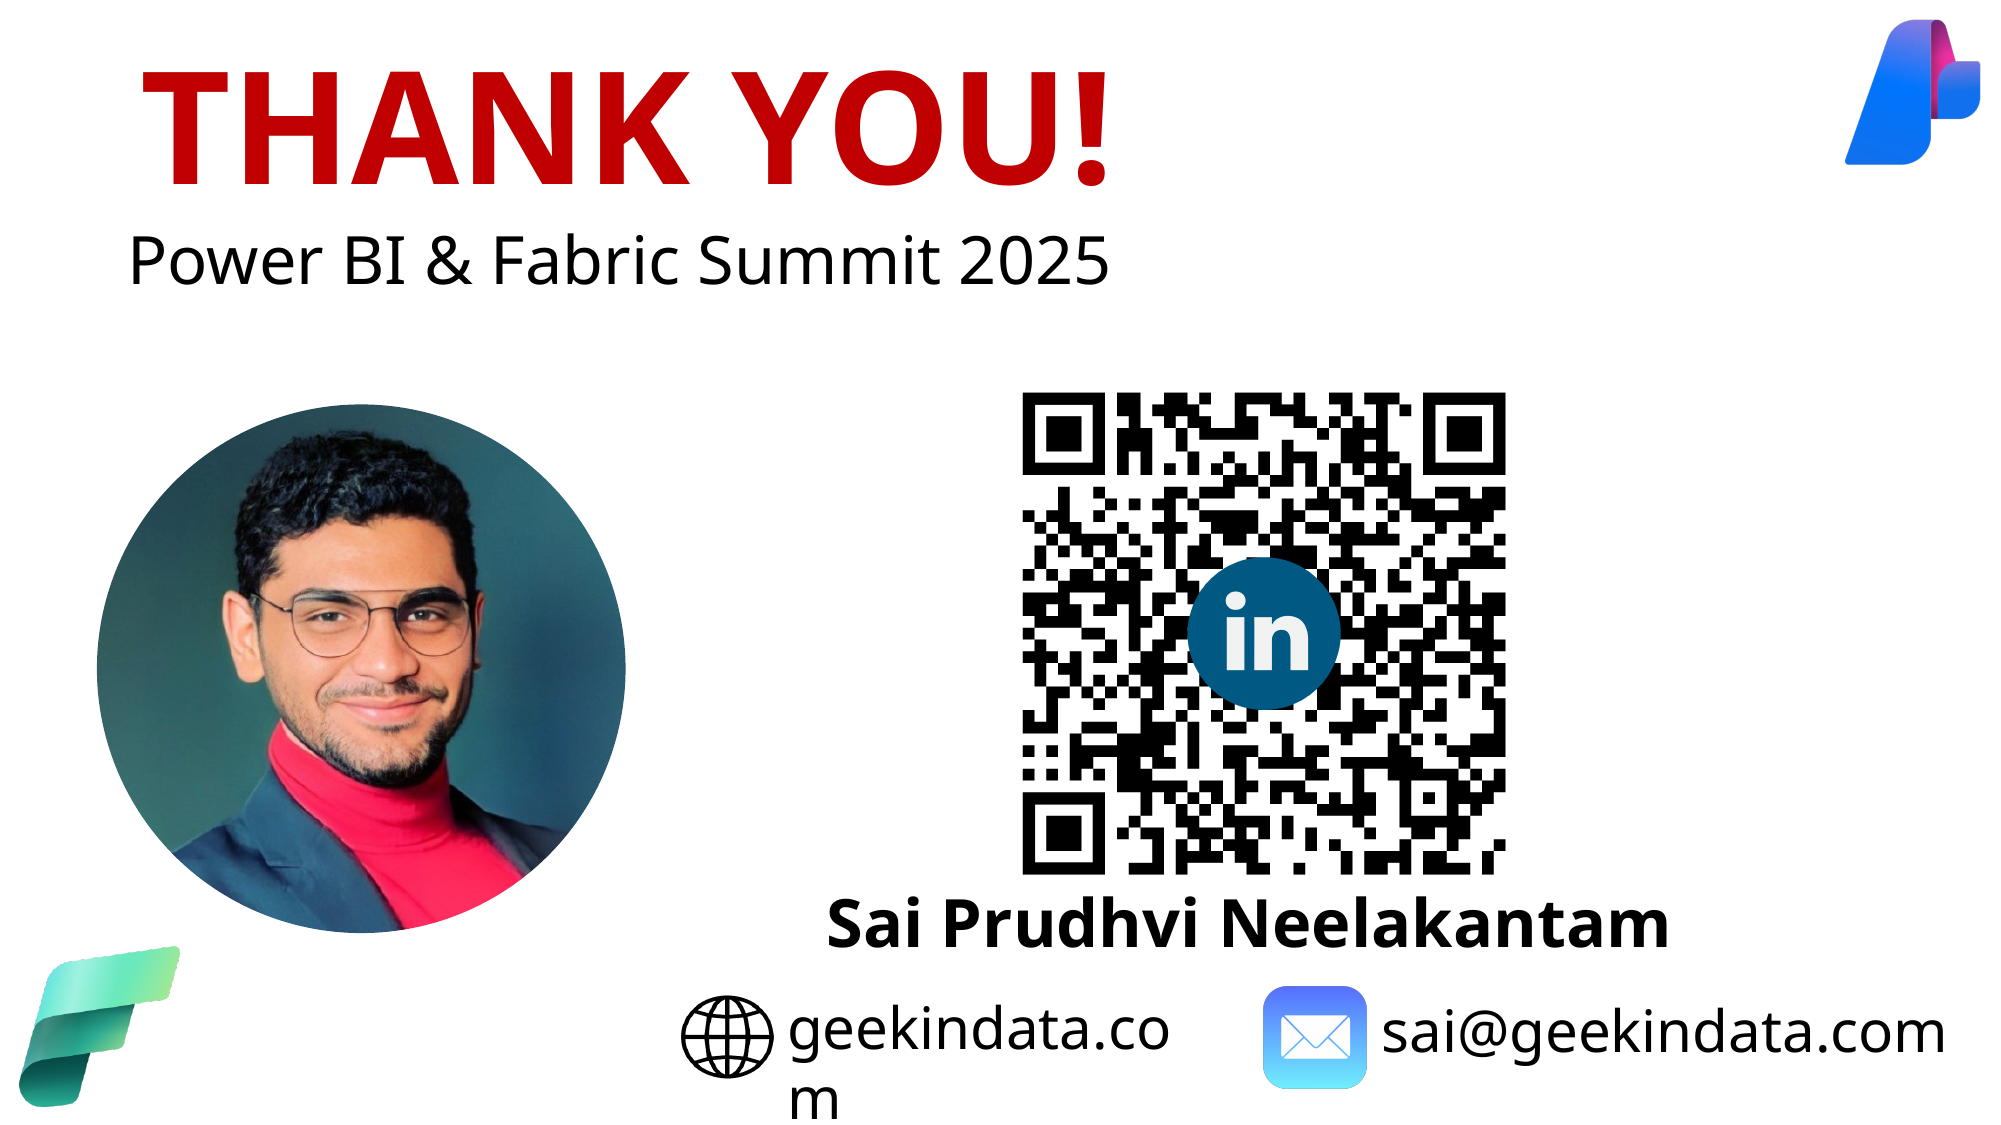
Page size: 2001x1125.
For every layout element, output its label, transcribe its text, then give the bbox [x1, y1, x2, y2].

picture [1839, 12, 1986, 174]
text_box Sai Prudhvi Neelakantam [658, 882, 1841, 984]
picture [667, 992, 785, 1081]
picture [998, 368, 1529, 899]
text_box sai@geekindata.com [1368, 987, 2000, 1072]
picture [96, 403, 627, 934]
text_box THANK YOU! [125, 41, 1141, 269]
picture [18, 945, 180, 1107]
text_box geekindata.com [772, 984, 1216, 1125]
picture [1263, 985, 1368, 1090]
text_box Power BI & Fabric Summit 2025 [96, 210, 1143, 306]
